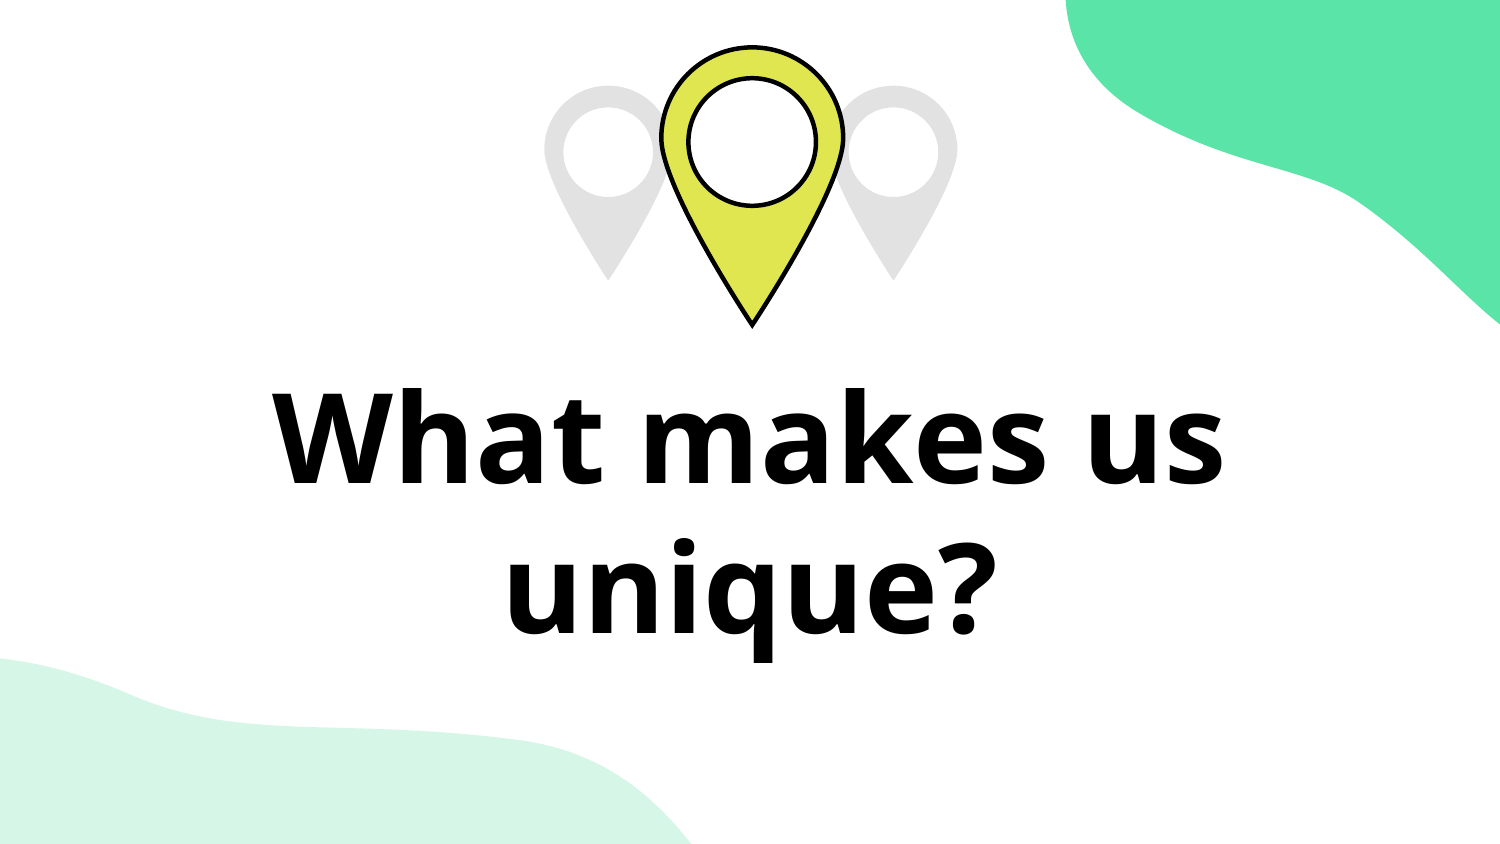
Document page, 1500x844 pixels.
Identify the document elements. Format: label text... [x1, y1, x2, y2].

title What makes us unique? [155, 396, 1345, 622]
text_box [0, 658, 692, 844]
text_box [544, 47, 958, 326]
